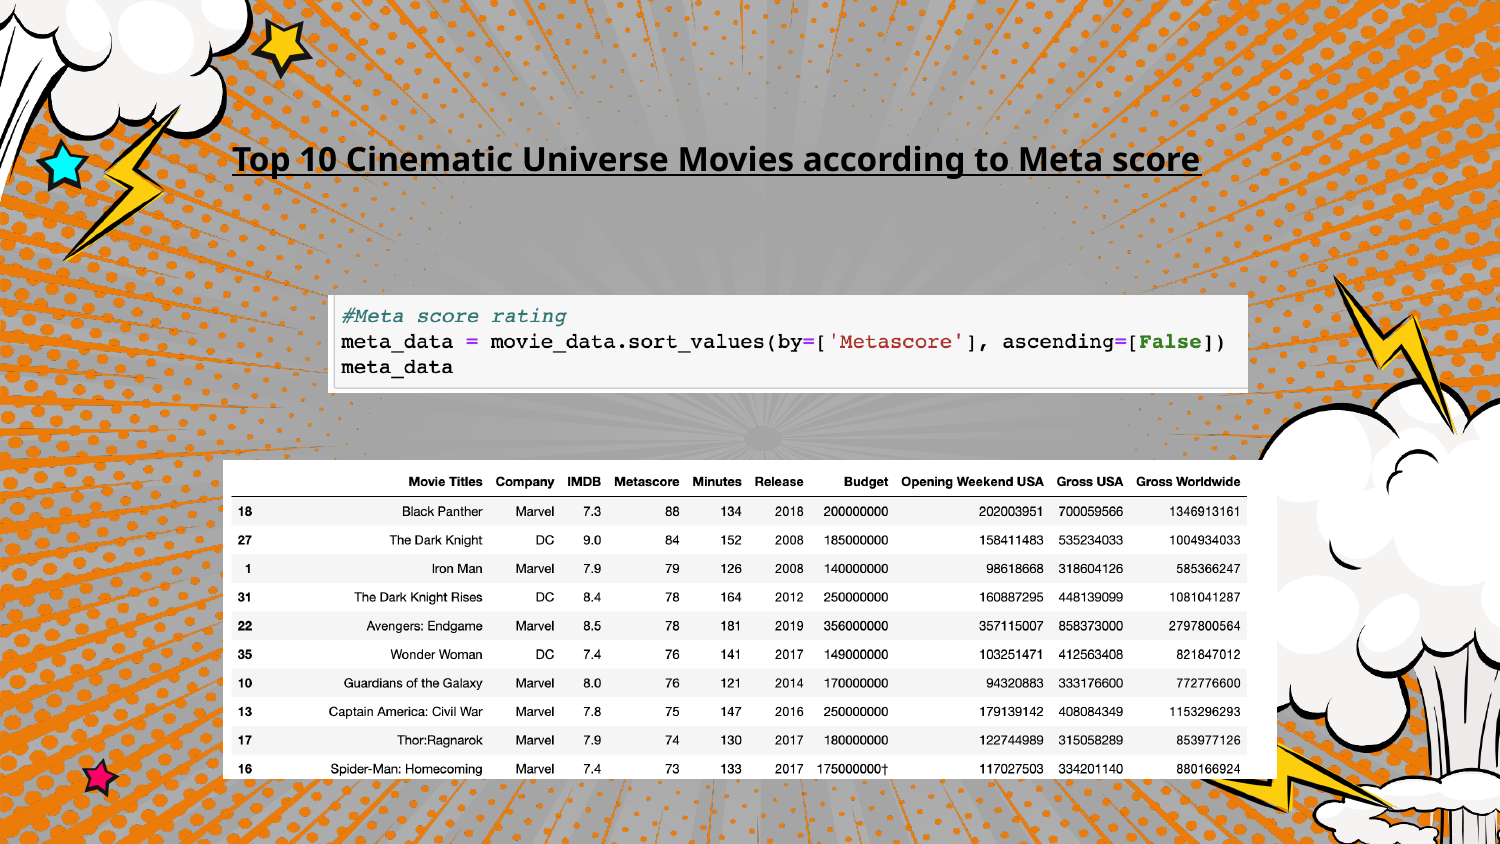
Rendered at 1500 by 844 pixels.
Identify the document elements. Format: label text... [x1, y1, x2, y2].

picture [0, 0, 1500, 844]
text_box Top 10 Cinematic Universe Movies according to Meta score [217, 123, 1359, 194]
